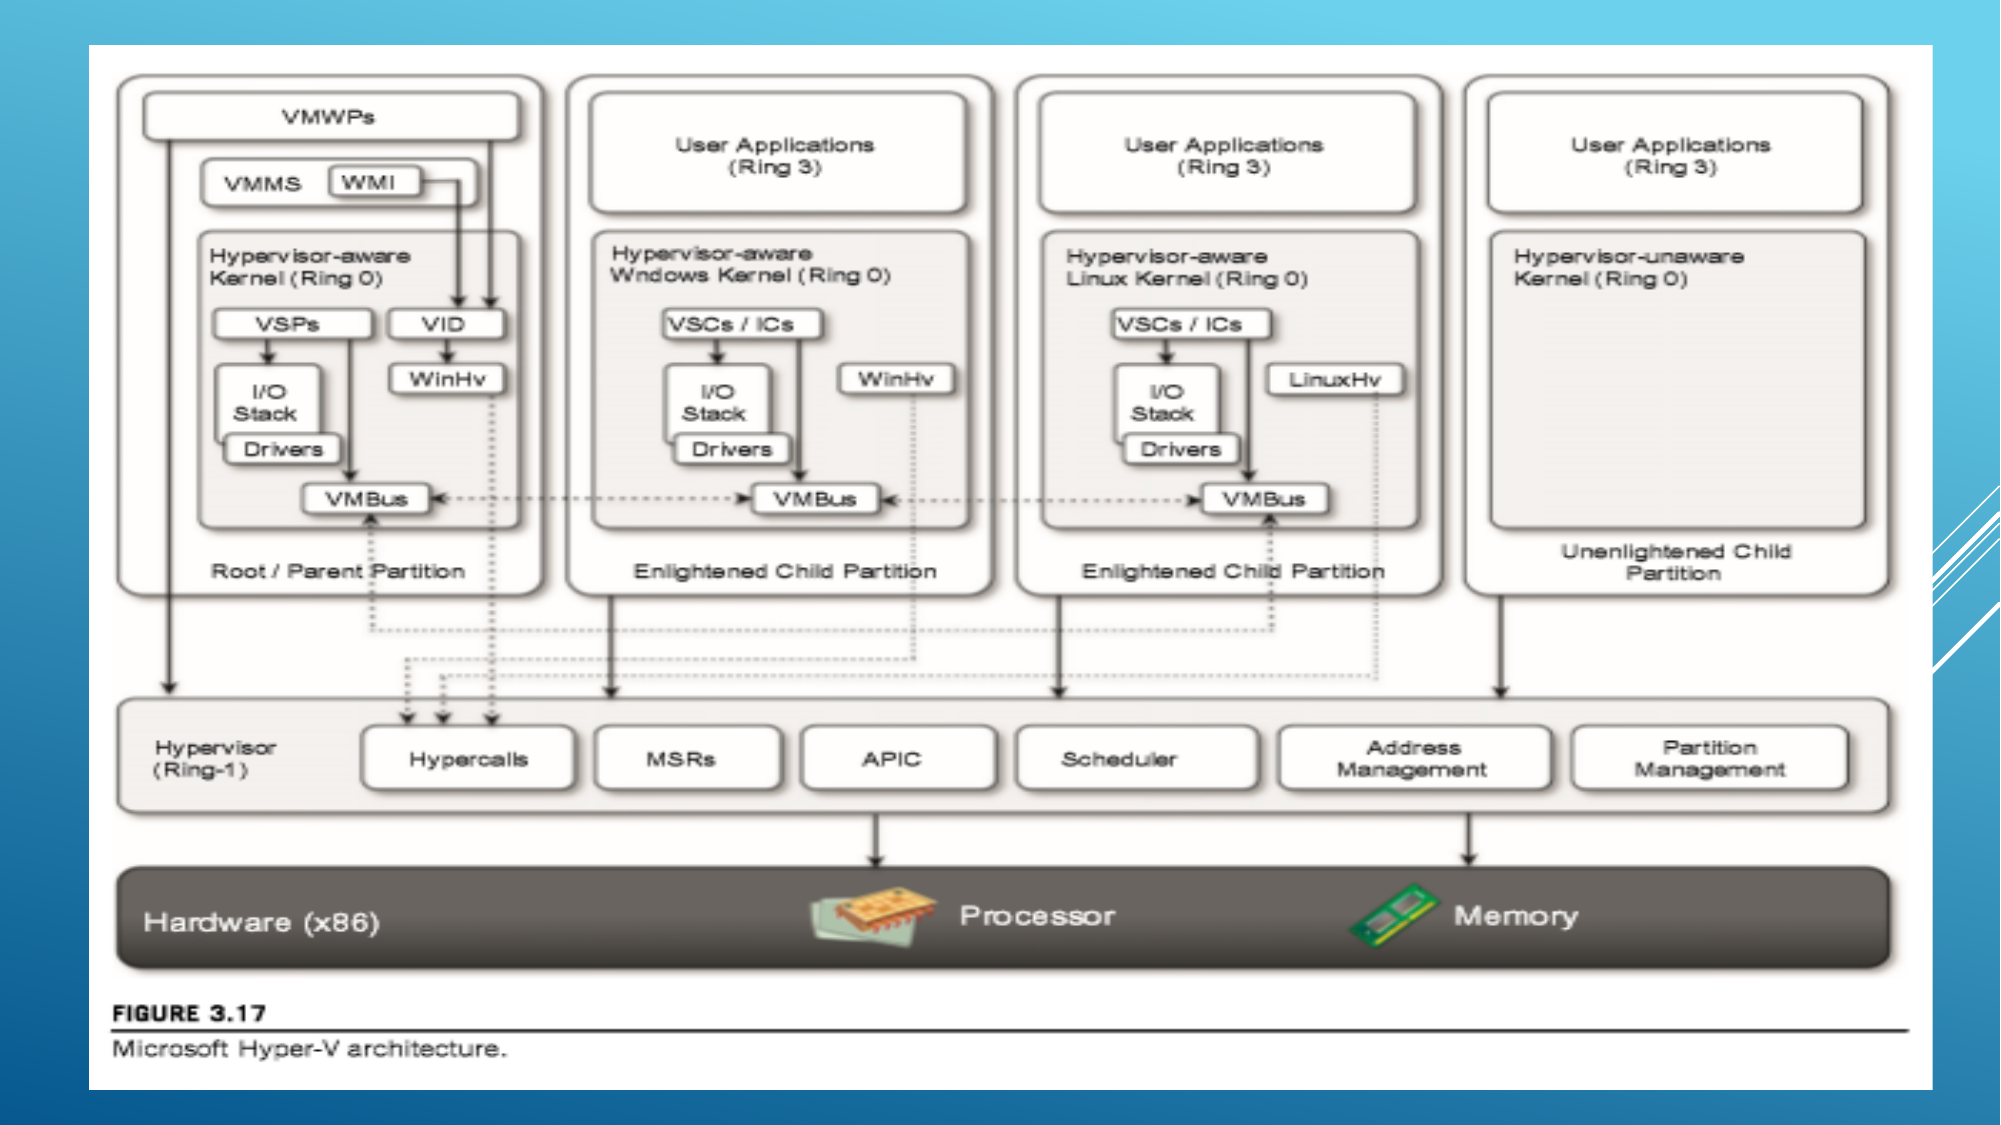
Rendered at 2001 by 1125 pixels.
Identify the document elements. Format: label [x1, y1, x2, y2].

picture [88, 45, 1933, 1090]
